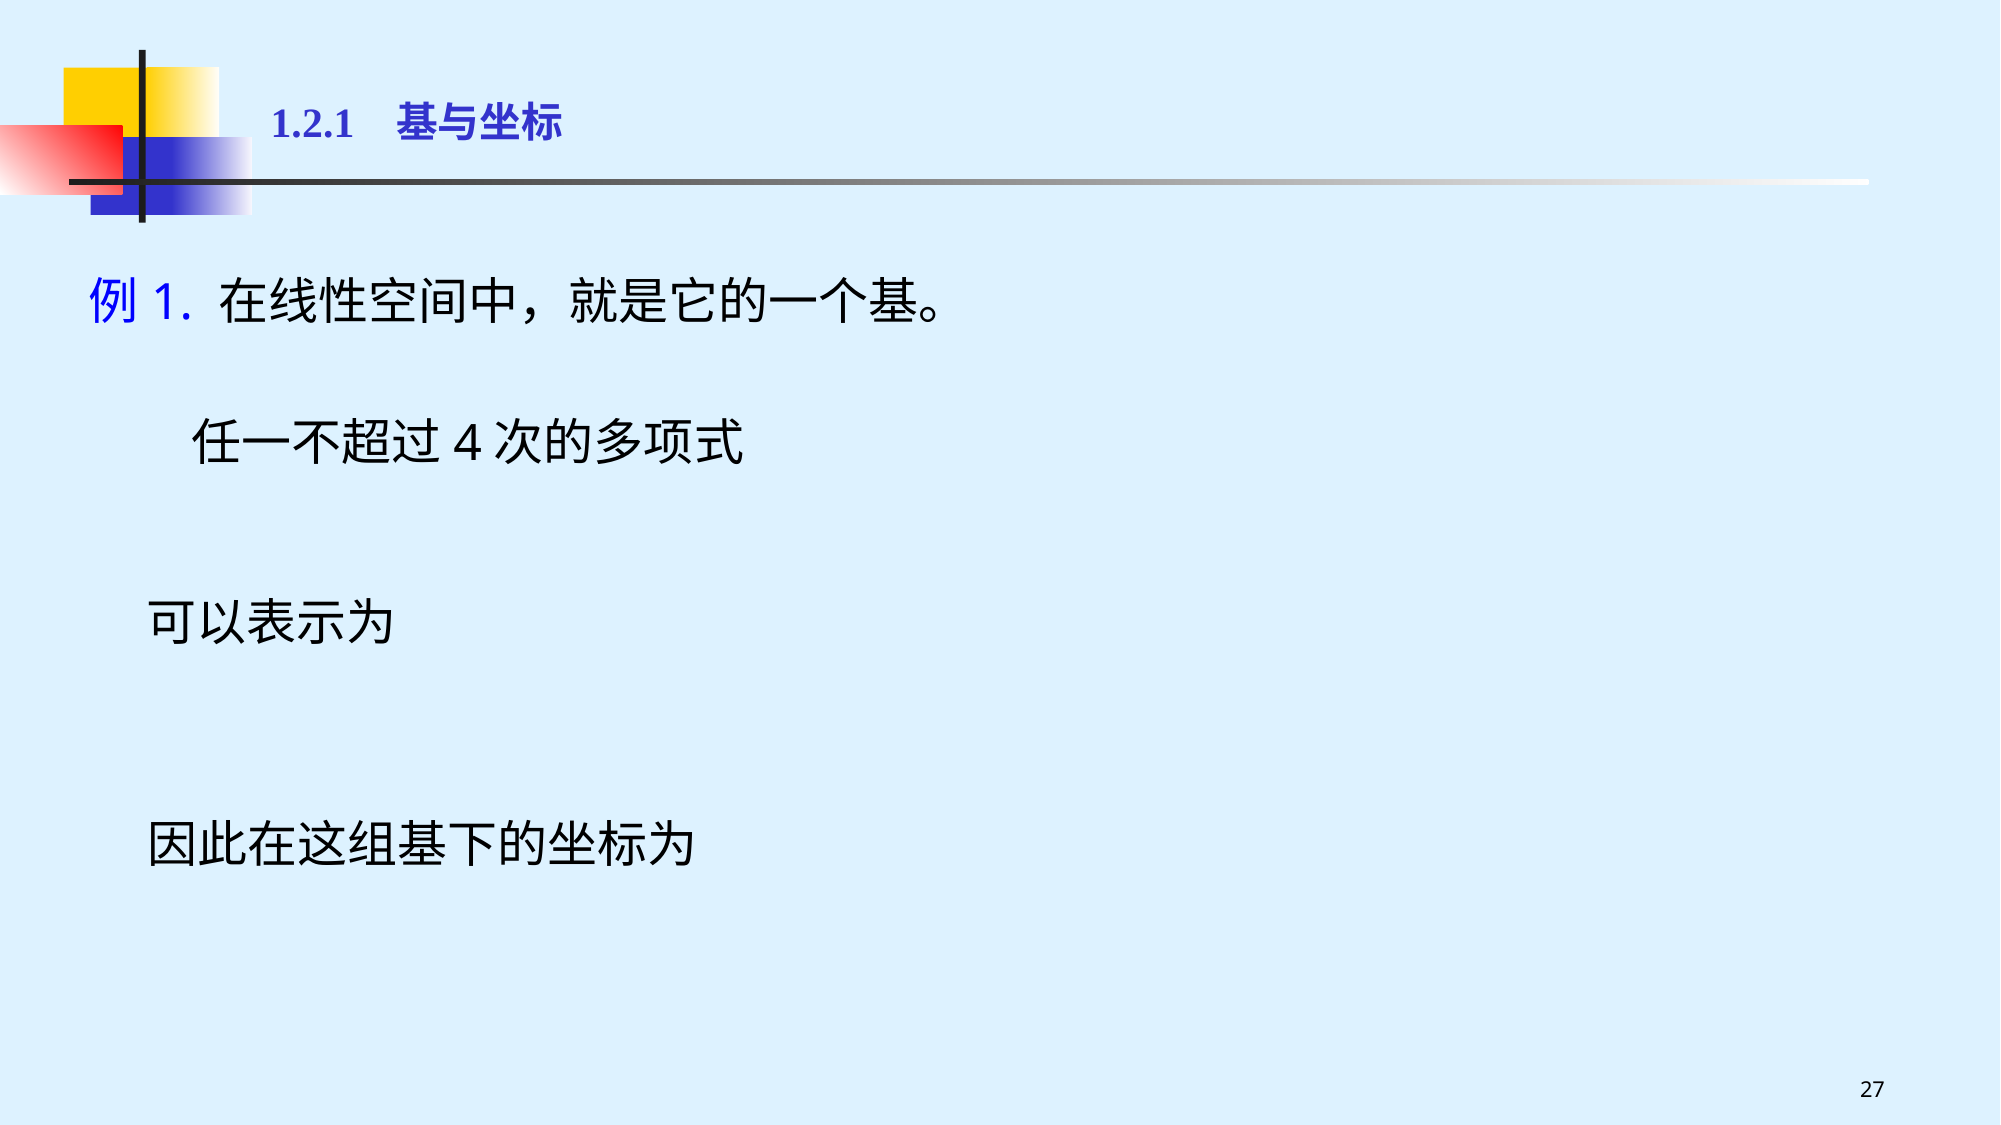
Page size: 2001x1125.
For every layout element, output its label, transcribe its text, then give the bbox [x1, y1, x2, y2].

slide_number 27 [1483, 1037, 1901, 1113]
text_box 1.2.1 基与坐标 [255, 88, 929, 154]
